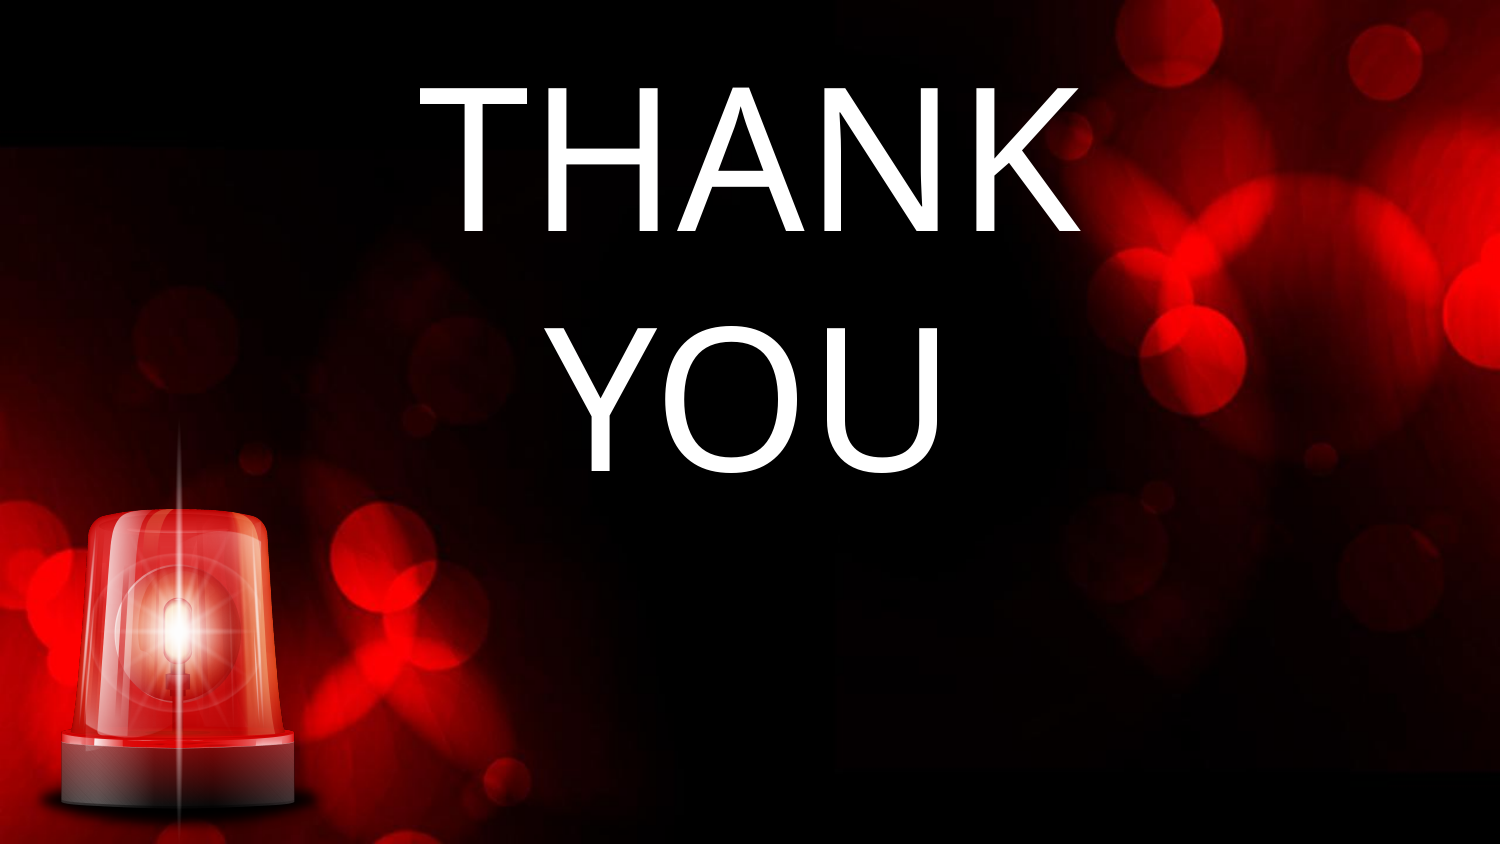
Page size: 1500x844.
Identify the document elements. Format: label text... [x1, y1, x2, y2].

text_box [28, 382, 329, 844]
picture [0, 0, 1500, 844]
title THANK YOU [210, 279, 1290, 527]
